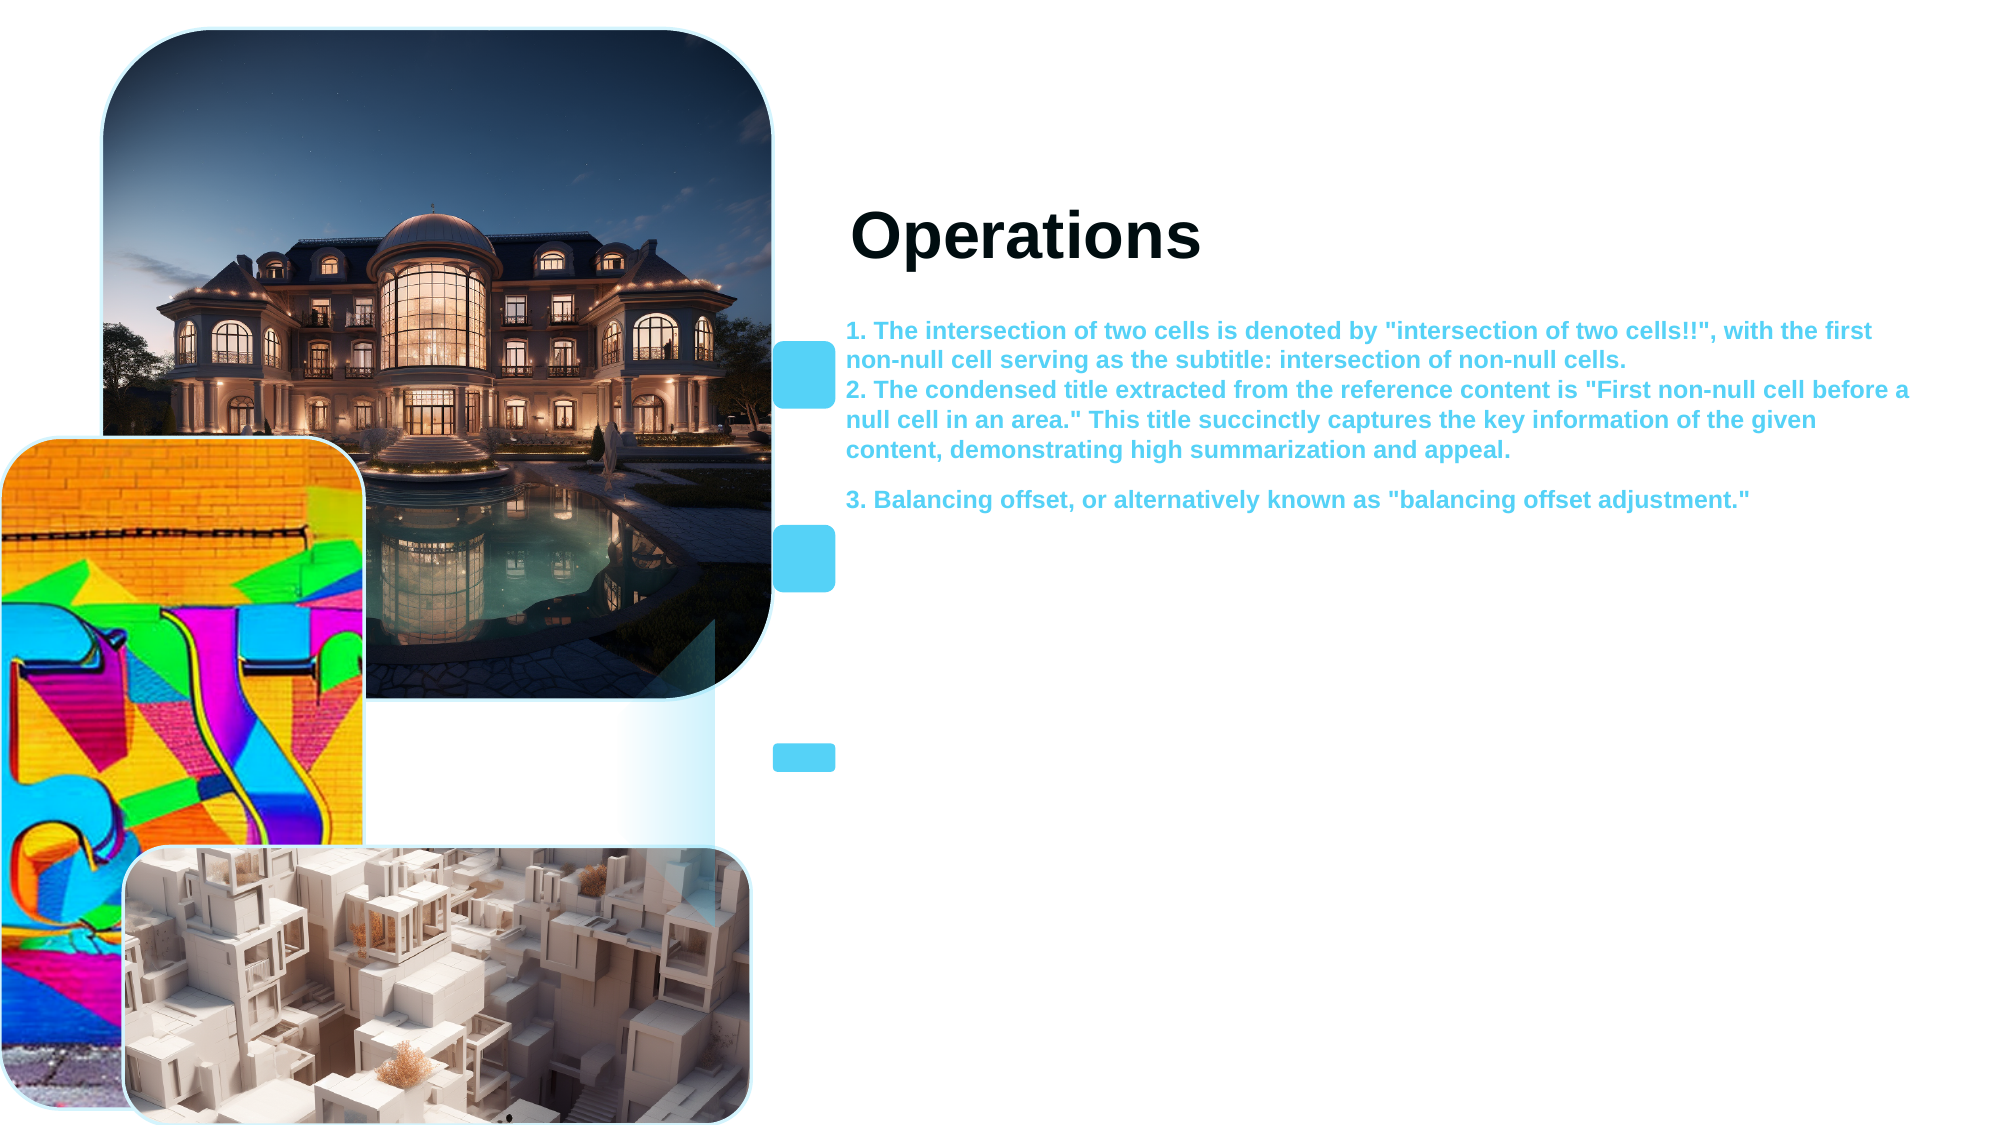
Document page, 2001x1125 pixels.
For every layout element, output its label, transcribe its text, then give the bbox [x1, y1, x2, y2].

text_box [122, 845, 753, 1125]
text_box [0, 436, 366, 1111]
text_box [771, 523, 835, 594]
text_box 1. The intersection of two cells is denoted by "intersection of two cells!!", with the first non-null cell serving as the subtitle: intersection of non-null cells. 2. The condensed title extracted from the reference content is "First non-null cell before a null cell in an area." This title succinctly captures the key information of the given content, demonstrating high summarization and appeal. 3. Balancing offset, or alternatively known as "balancing offset adjustment." [835, 309, 1925, 842]
text_box [576, 616, 716, 930]
text_box [771, 340, 835, 410]
text_box [771, 742, 835, 773]
text_box [100, 27, 775, 702]
text_box Operations [835, 63, 1924, 280]
